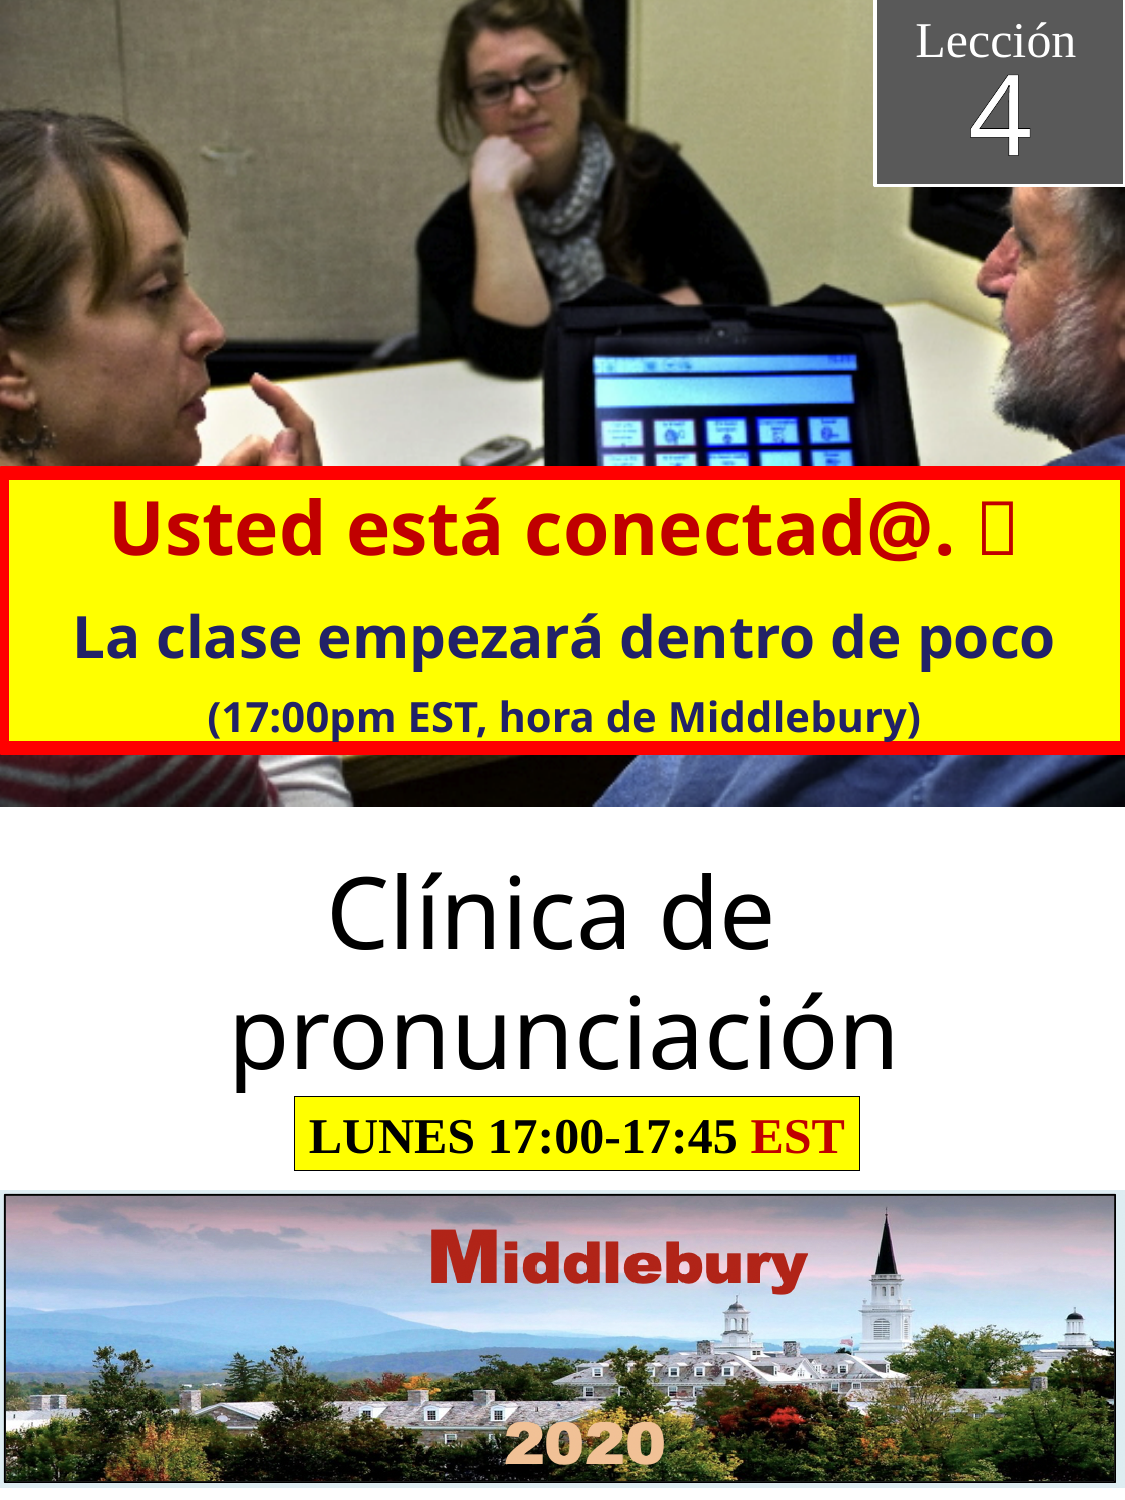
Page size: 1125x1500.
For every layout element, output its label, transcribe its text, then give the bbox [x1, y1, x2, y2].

picture [0, 0, 1125, 807]
picture [0, 1190, 1125, 1488]
text_box LUNES 17:00-17:45 EST [294, 1096, 860, 1171]
text_box Clínica de pronunciación [213, 842, 916, 1098]
